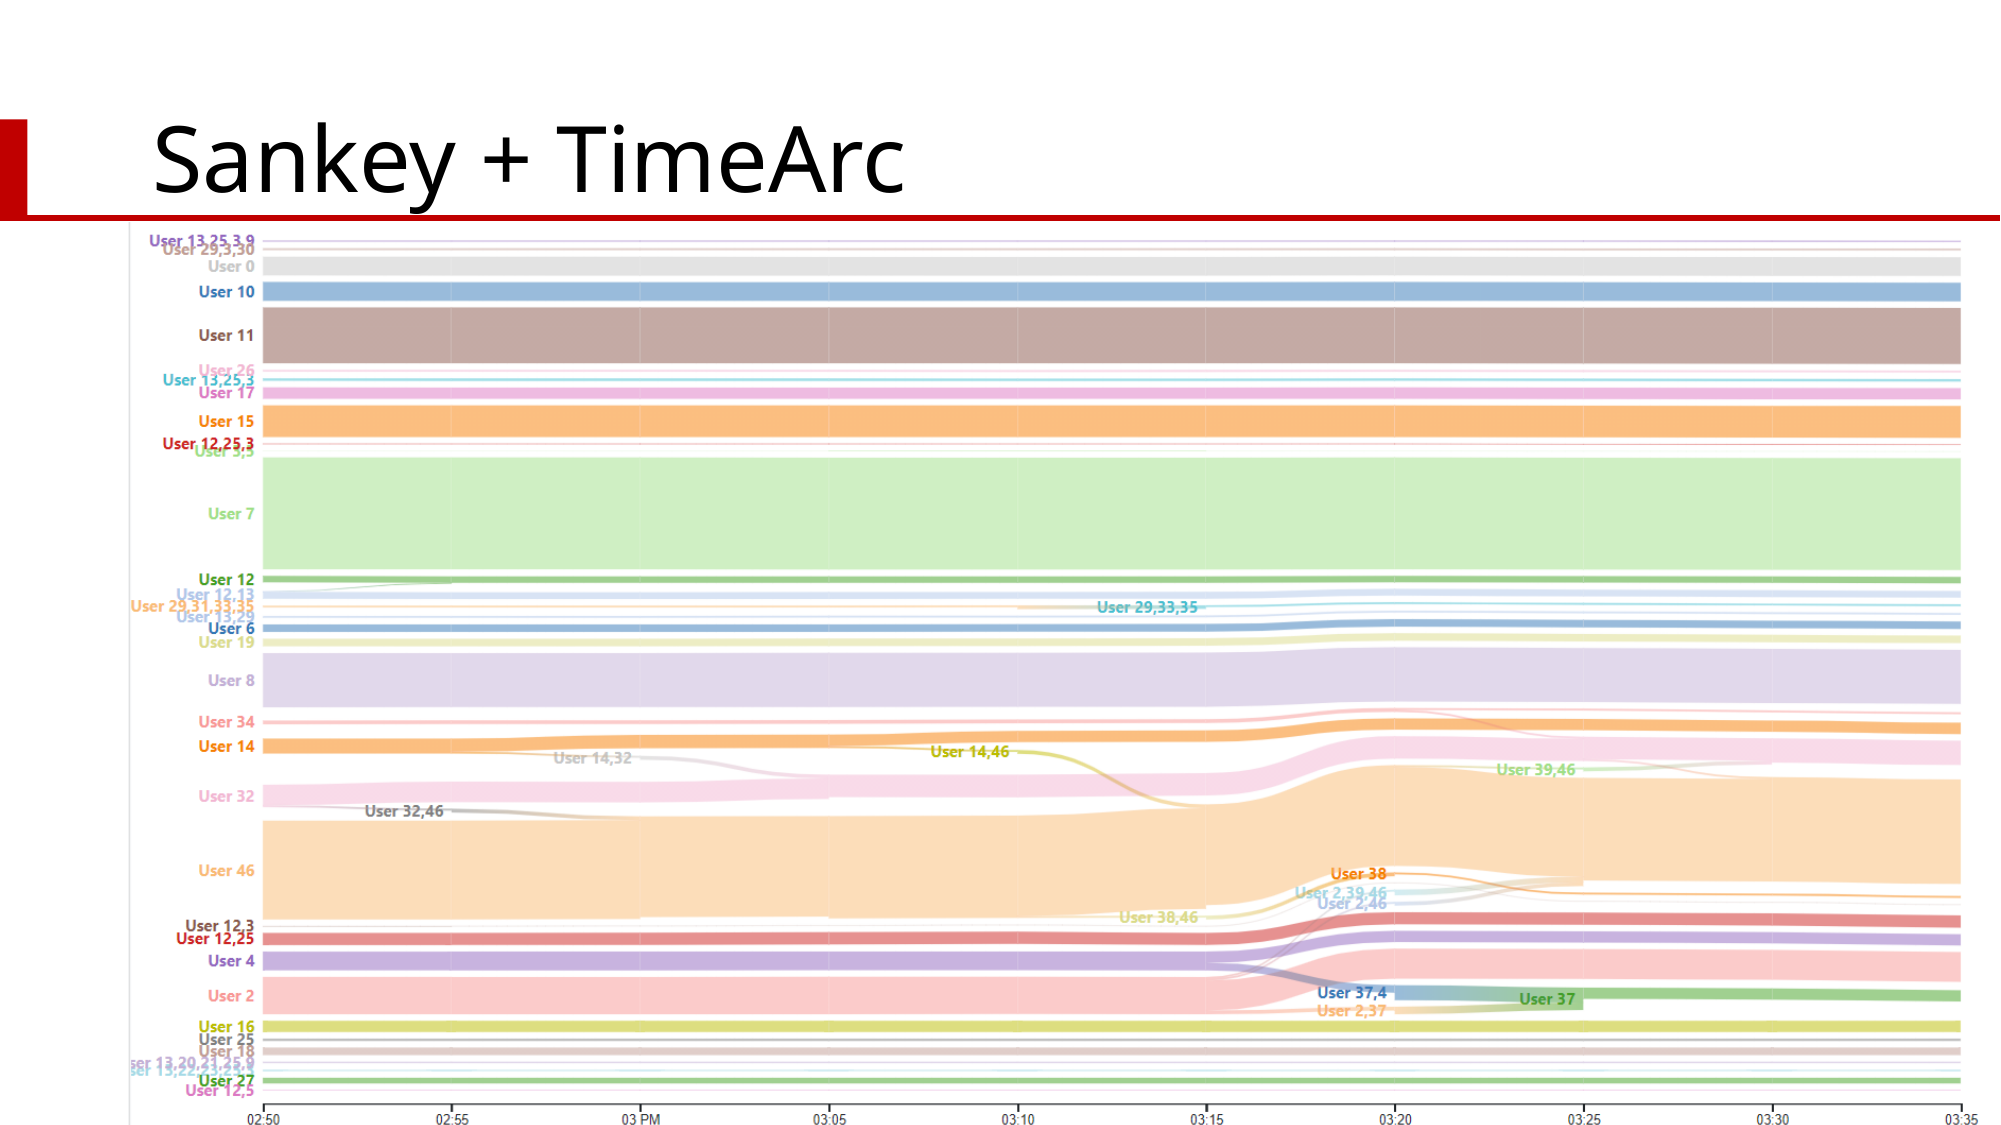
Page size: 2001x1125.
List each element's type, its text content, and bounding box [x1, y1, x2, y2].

text_box [0, 118, 28, 215]
picture [128, 222, 2000, 1125]
title Sankey + TimeArc [137, 53, 1863, 215]
